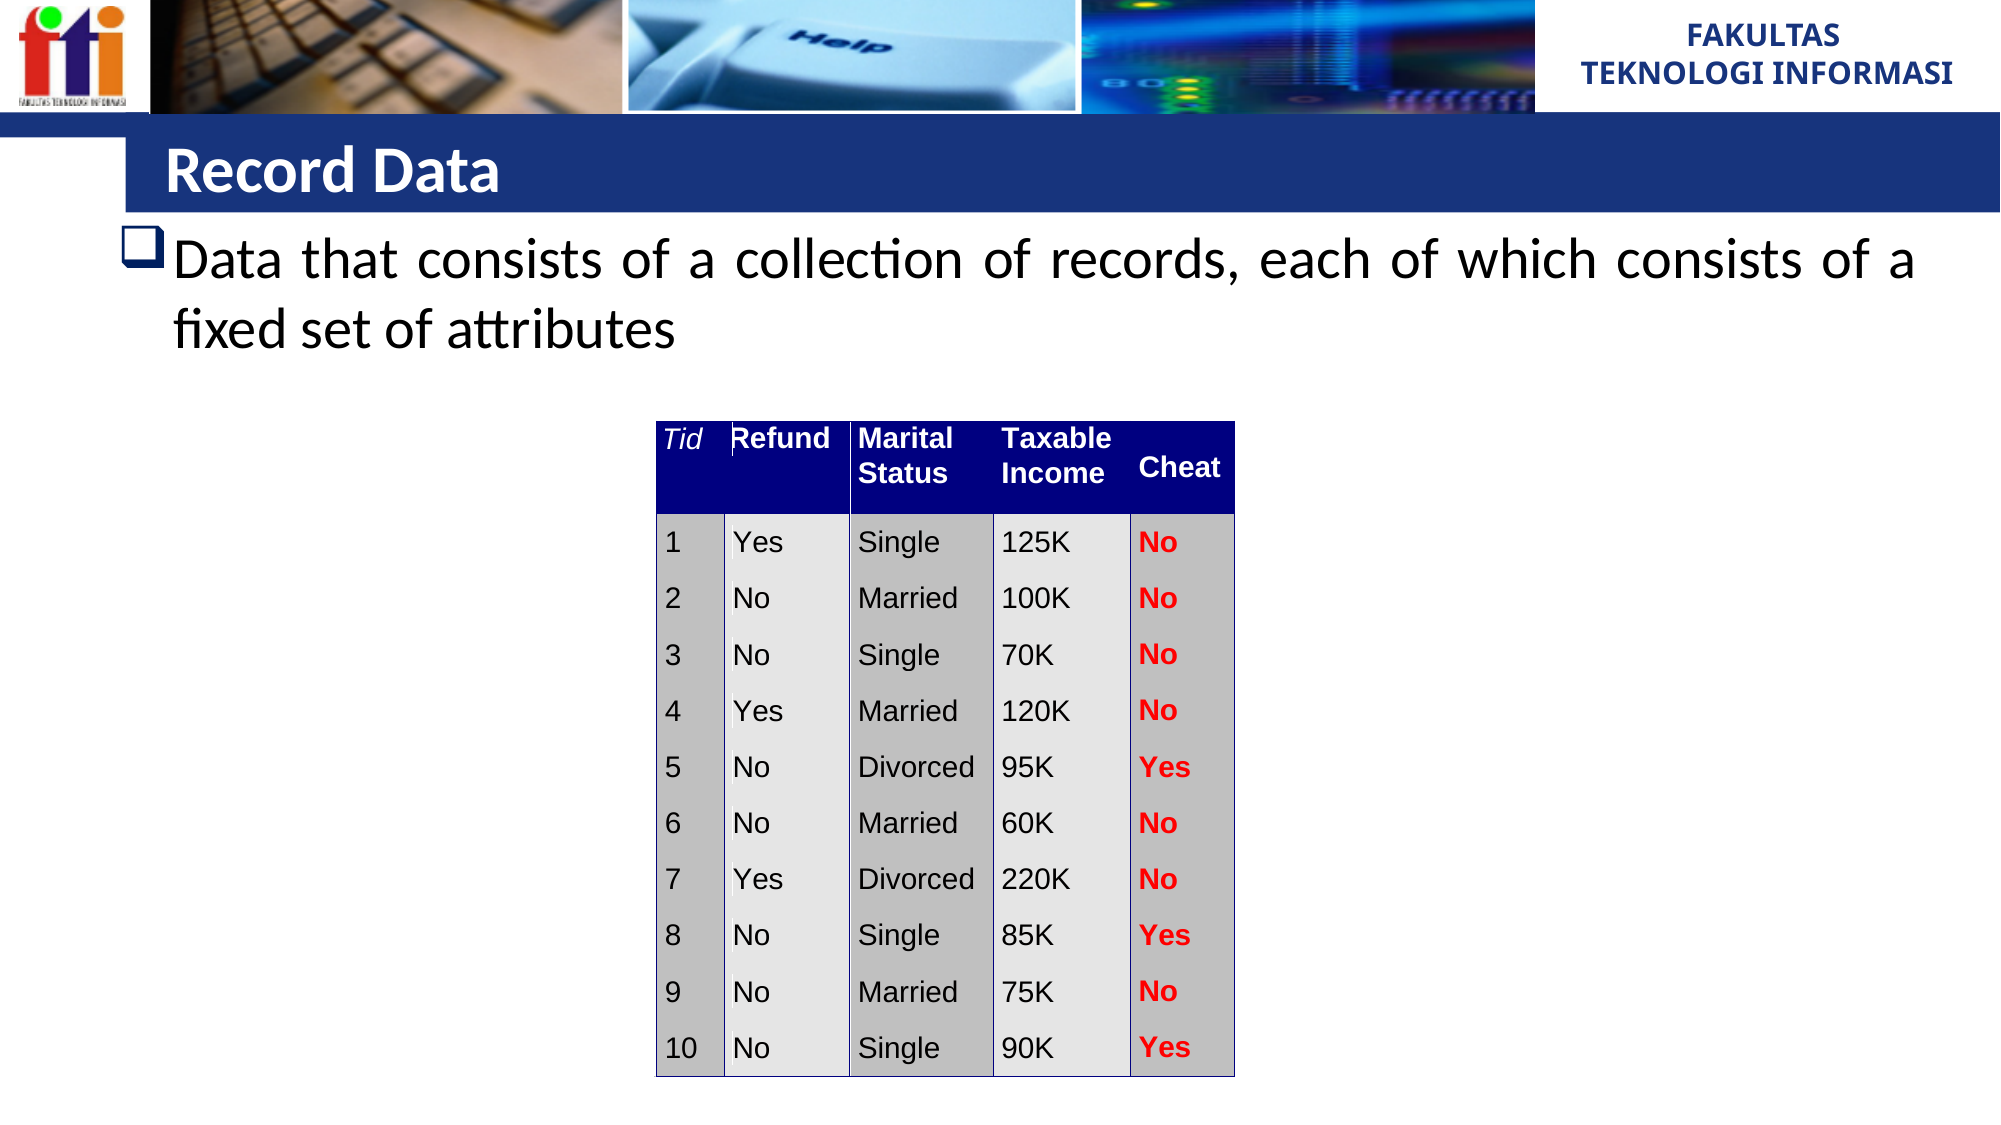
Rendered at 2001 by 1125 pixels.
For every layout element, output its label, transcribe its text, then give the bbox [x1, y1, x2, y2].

title Record Data [149, 119, 1934, 213]
list Data that consists of a collection of records, each of which consists of a fixed set of attributes [102, 212, 1934, 376]
picture [149, 0, 1535, 114]
picture [19, 6, 126, 106]
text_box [645, 420, 1278, 1096]
